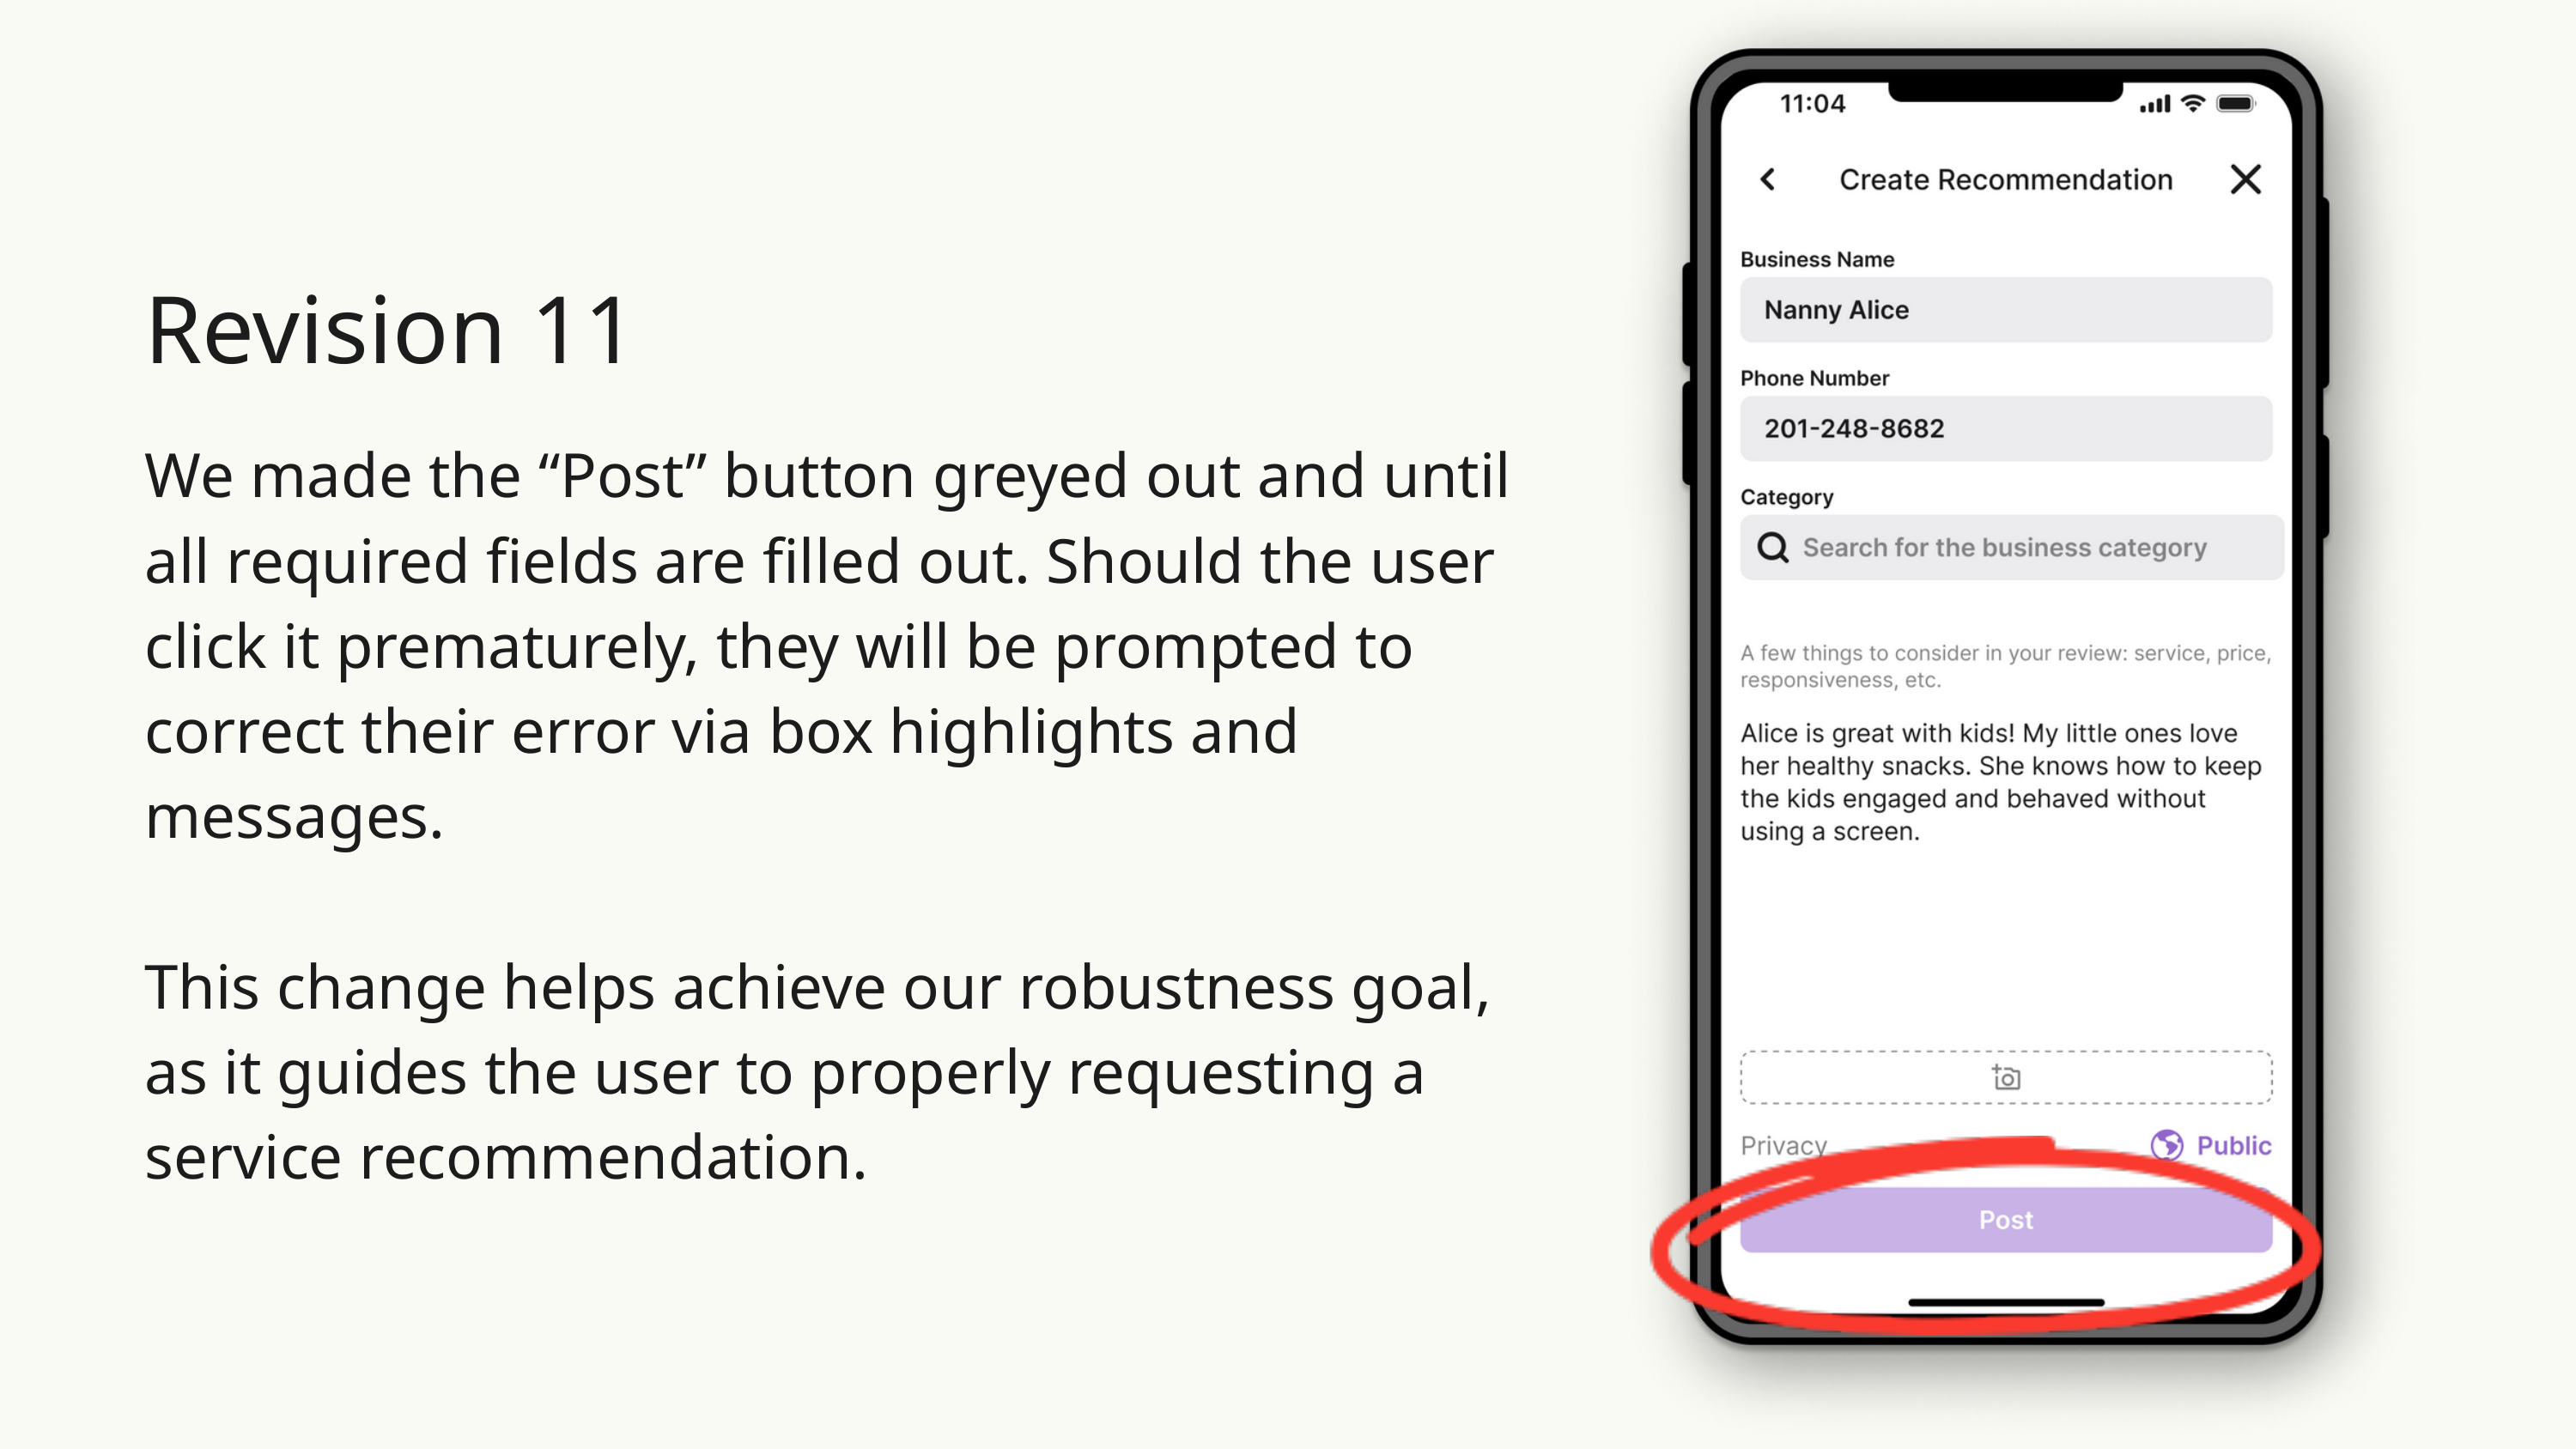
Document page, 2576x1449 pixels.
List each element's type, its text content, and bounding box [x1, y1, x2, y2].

text_box [1649, 1136, 2330, 1336]
text_box We made the “Post” button greyed out and until all required fields are filled out. Should the user click it prematurely, they will be prompted to correct their error via box highlights and messages. This change helps achieve our robustness goal, as it guides the user to properly requesting a service recommendation. [144, 425, 1530, 1276]
text_box [1608, 0, 2433, 1449]
text_box Revision 11 [144, 252, 1005, 382]
